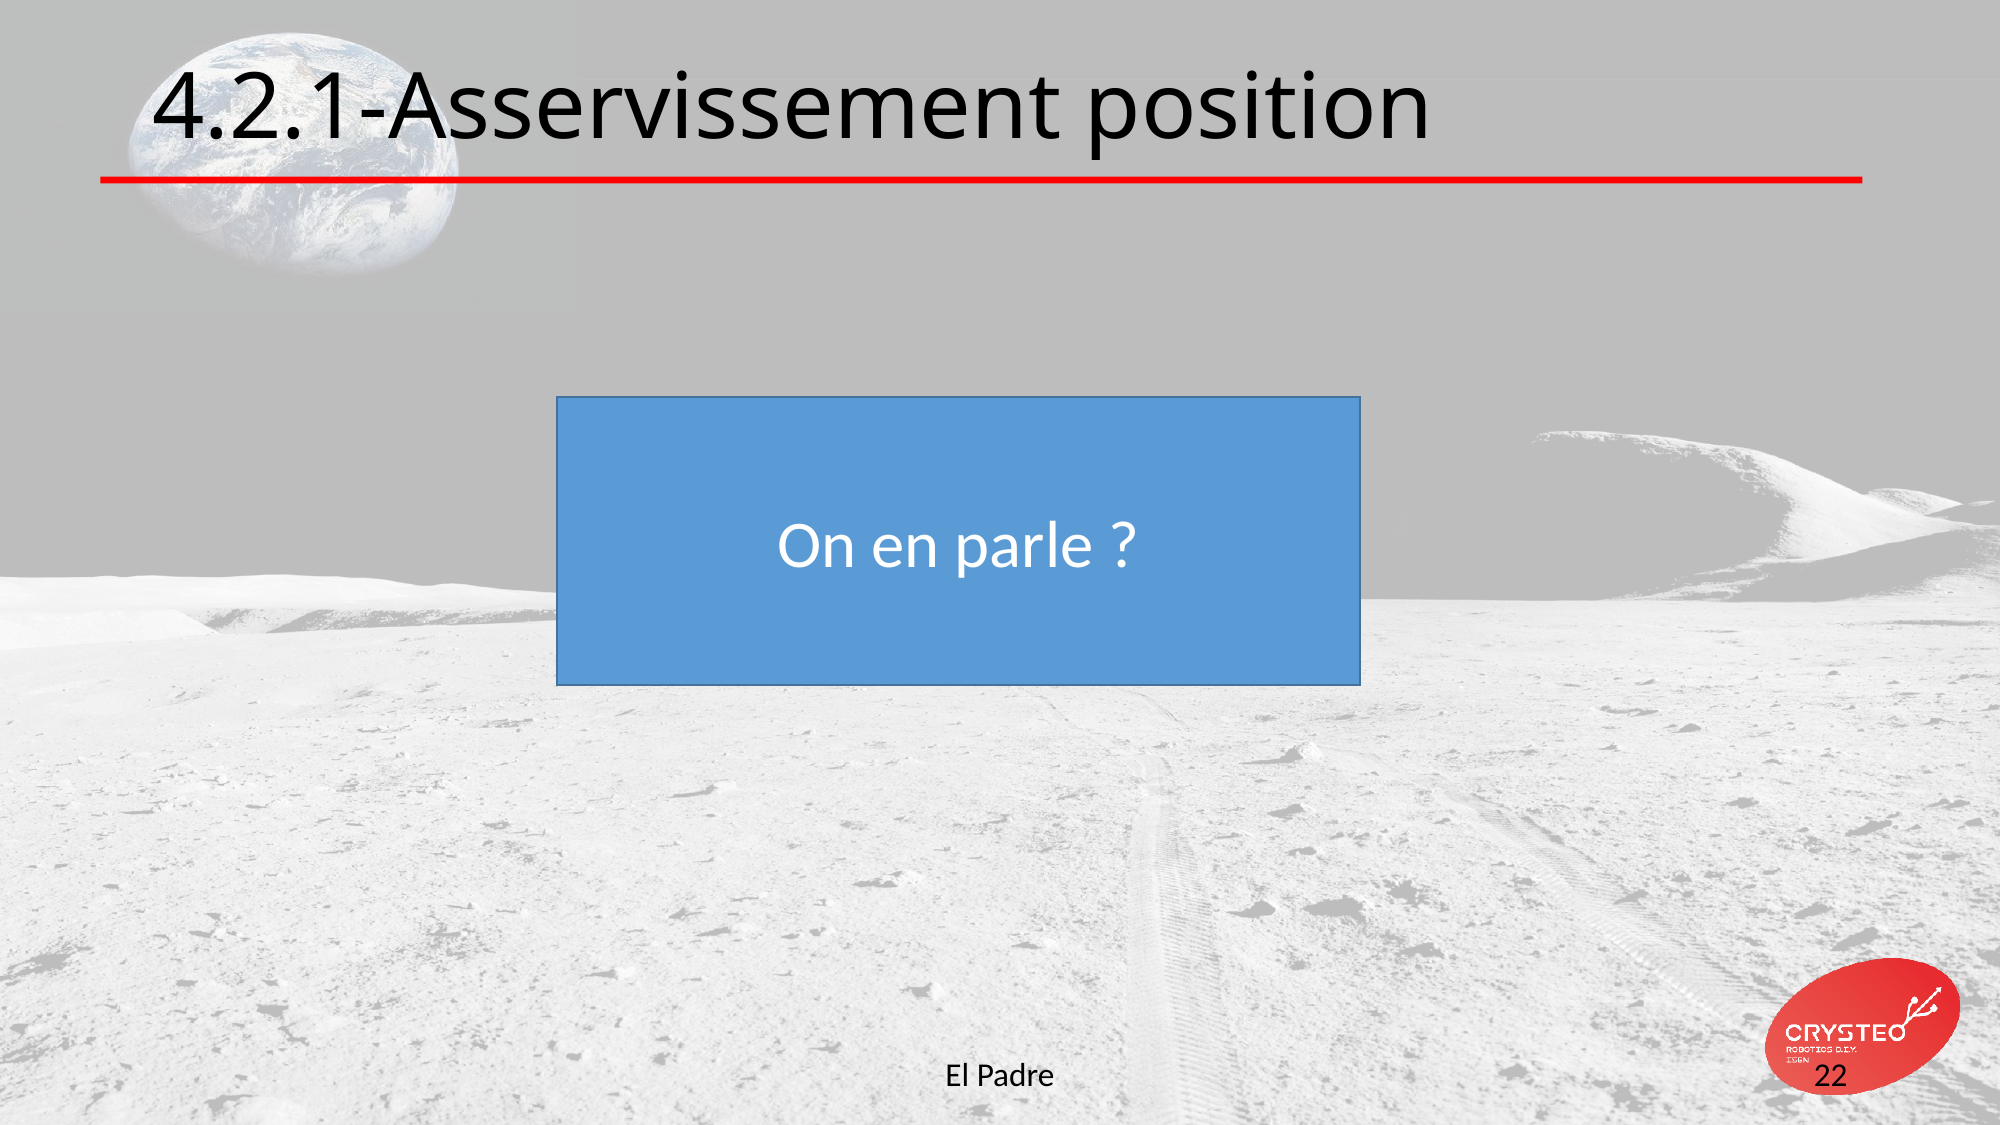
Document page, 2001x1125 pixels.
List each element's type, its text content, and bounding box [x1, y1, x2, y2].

picture [1765, 958, 1960, 1095]
slide_number 22 [1412, 1042, 1863, 1103]
text_box 4.2.1-Asservissement position [137, 181, 1863, 218]
text_box 4.2.1-Asservissement position [137, 0, 1863, 179]
text_box On en parle ? [556, 396, 1361, 686]
footer El Padre [662, 1042, 1338, 1103]
